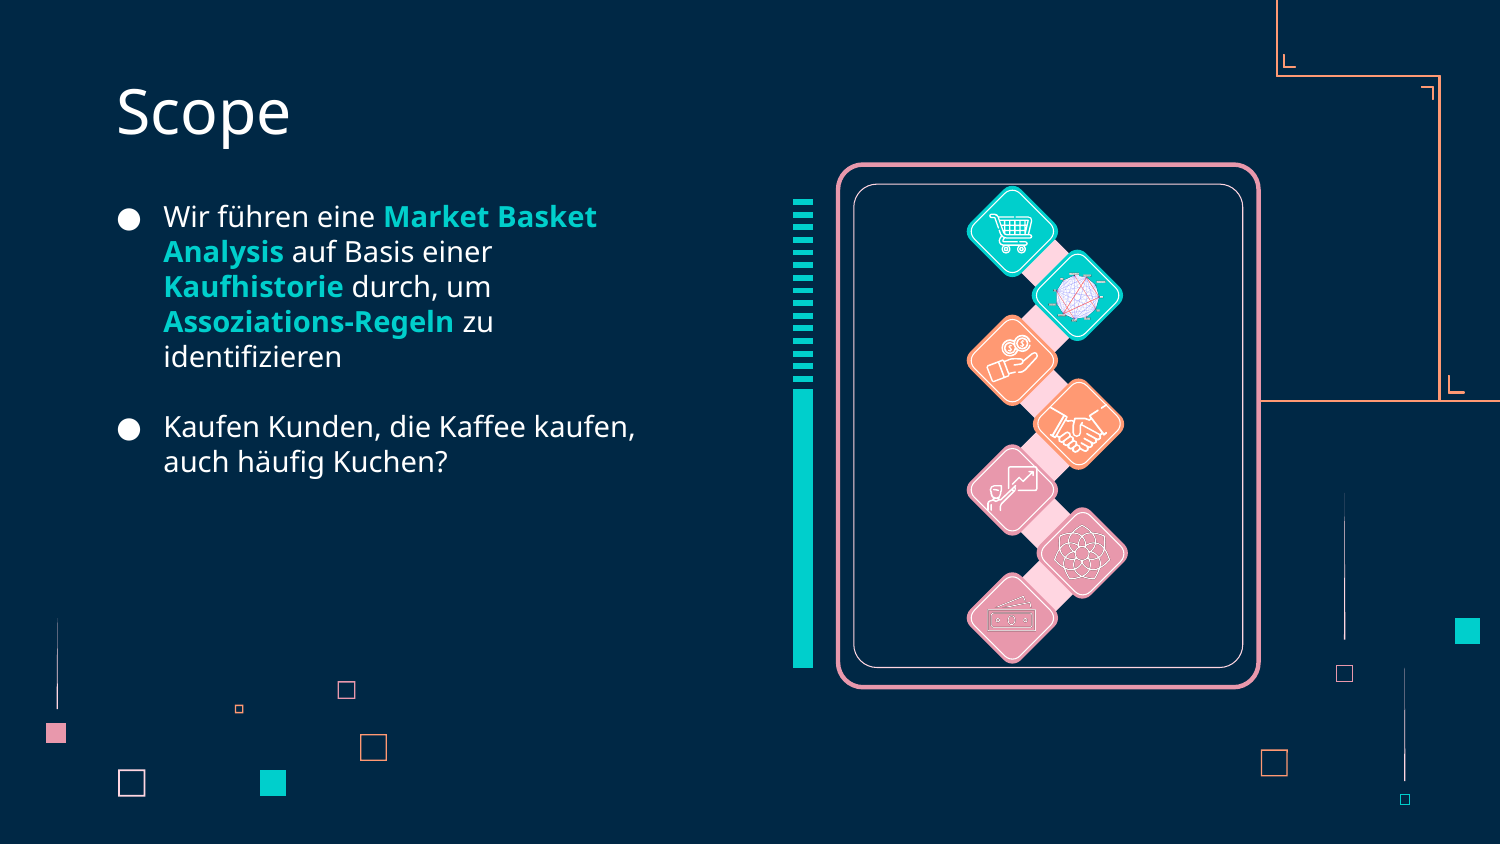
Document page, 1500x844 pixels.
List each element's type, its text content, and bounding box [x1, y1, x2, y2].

list Wir führen eine Market Basket Analysis auf Basis einer Kaufhistorie durch, um Assoziations-Regeln zu identifizieren Kaufen Kunden, die Kaffee kaufen, auch häufig Kuchen? [101, 183, 682, 668]
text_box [1260, 0, 1500, 402]
title Scope [101, 67, 934, 163]
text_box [792, 162, 1262, 690]
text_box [976, 195, 1121, 654]
